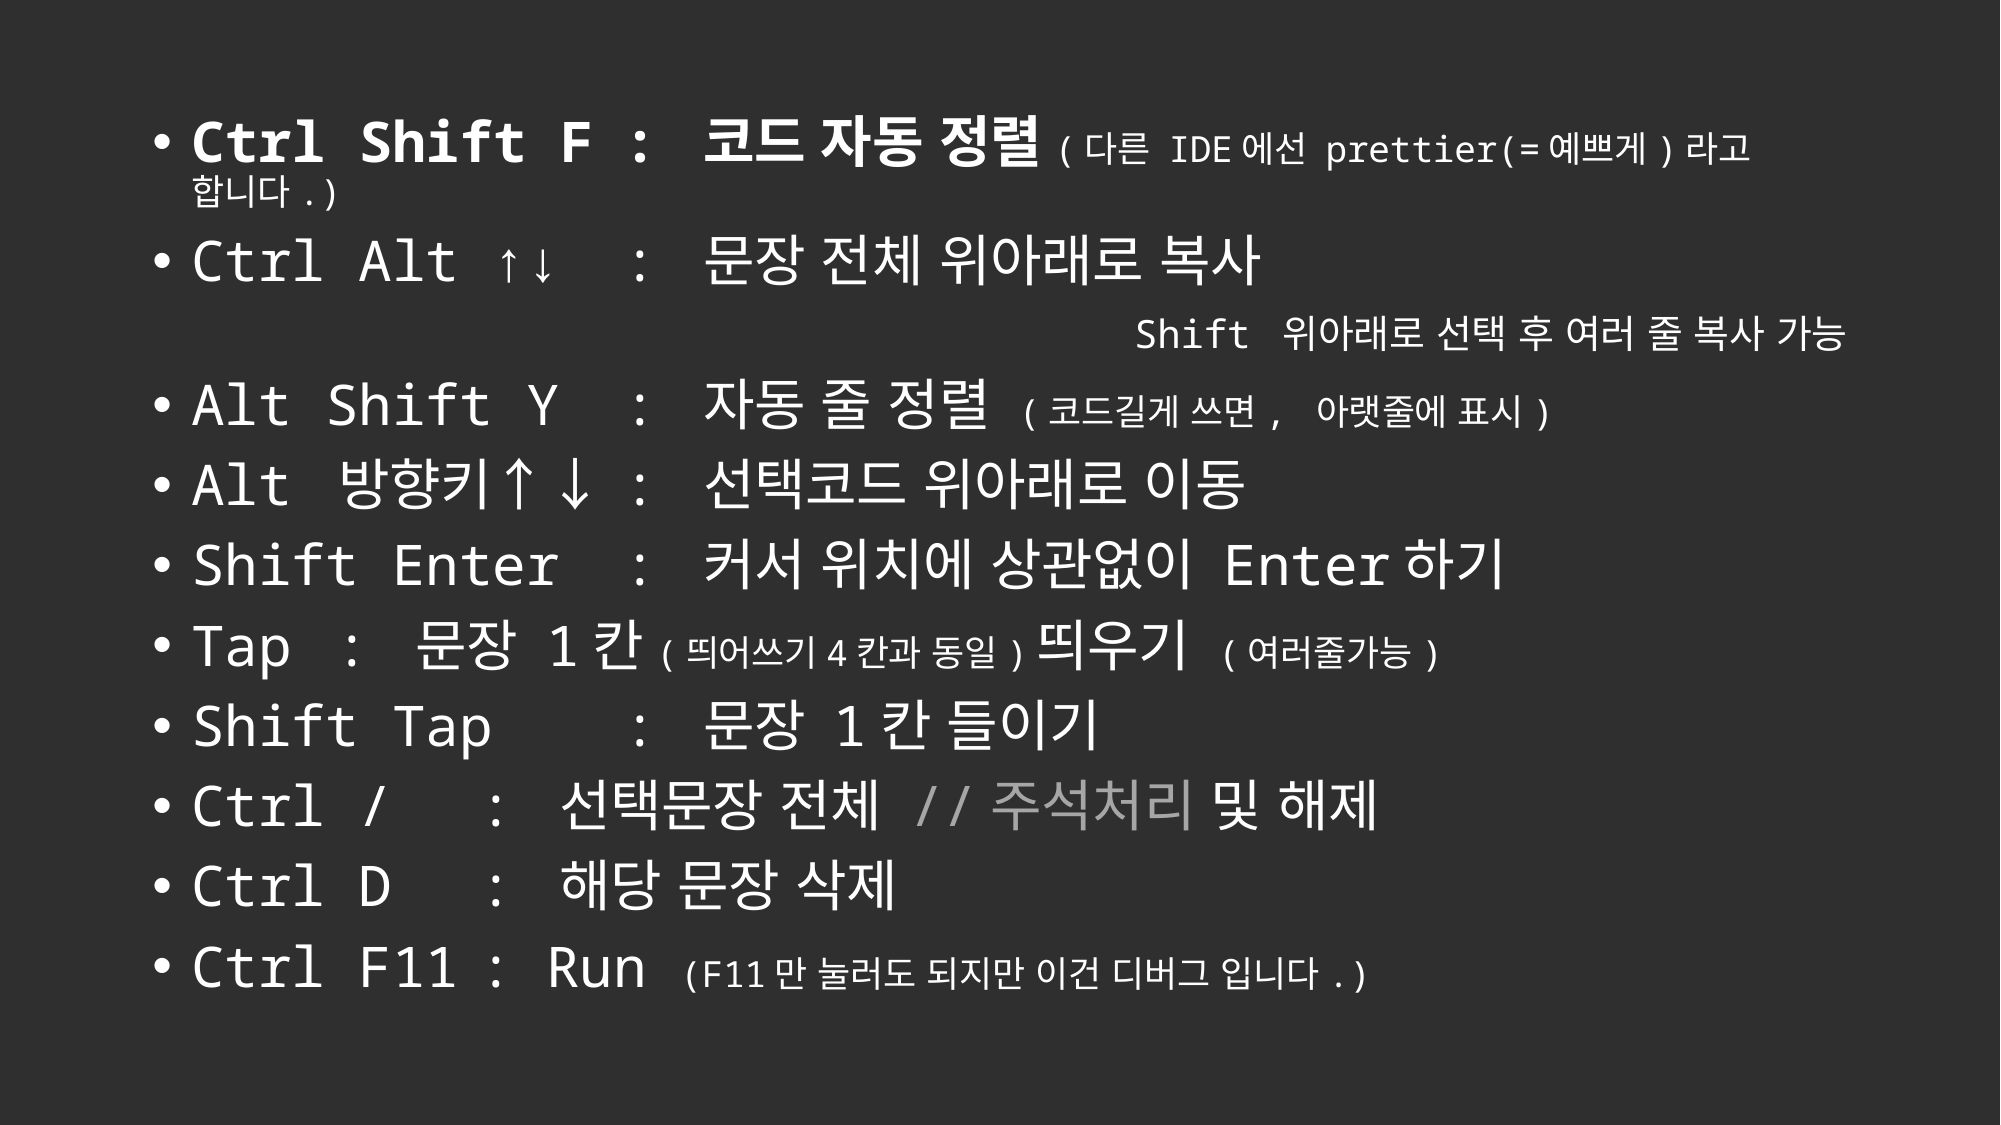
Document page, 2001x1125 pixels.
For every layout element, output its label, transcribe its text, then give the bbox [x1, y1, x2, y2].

list Ctrl Shift F : 코드 자동 정렬(다른 IDE에선 prettier(=예쁘게)라고 합니다.) Ctrl Alt ↑↓ : 문장 전체 위아래로 복사 Shift 위아래로 선택 후 여러 줄 복사 가능 Alt Shift Y : 자동 줄 정렬 (코드길게 쓰면, 아랫줄에 표시) Alt 방향키↑↓ : 선택코드 위아래로 이동 Shift Enter : 커서 위치에 상관없이 Enter하기 Tap : 문장 1칸(띄어쓰기4칸과 동일)띄우기 (여러줄가능) Shift Tap : 문장 1칸 들이기 Ctrl / : 선택문장 전체 //주석처리 및 해제 Ctrl D : 해당 문장 삭제 Ctrl F11 : Run (F11만 눌러도 되지만 이건 디버그 입니다.) [137, 107, 1863, 1014]
